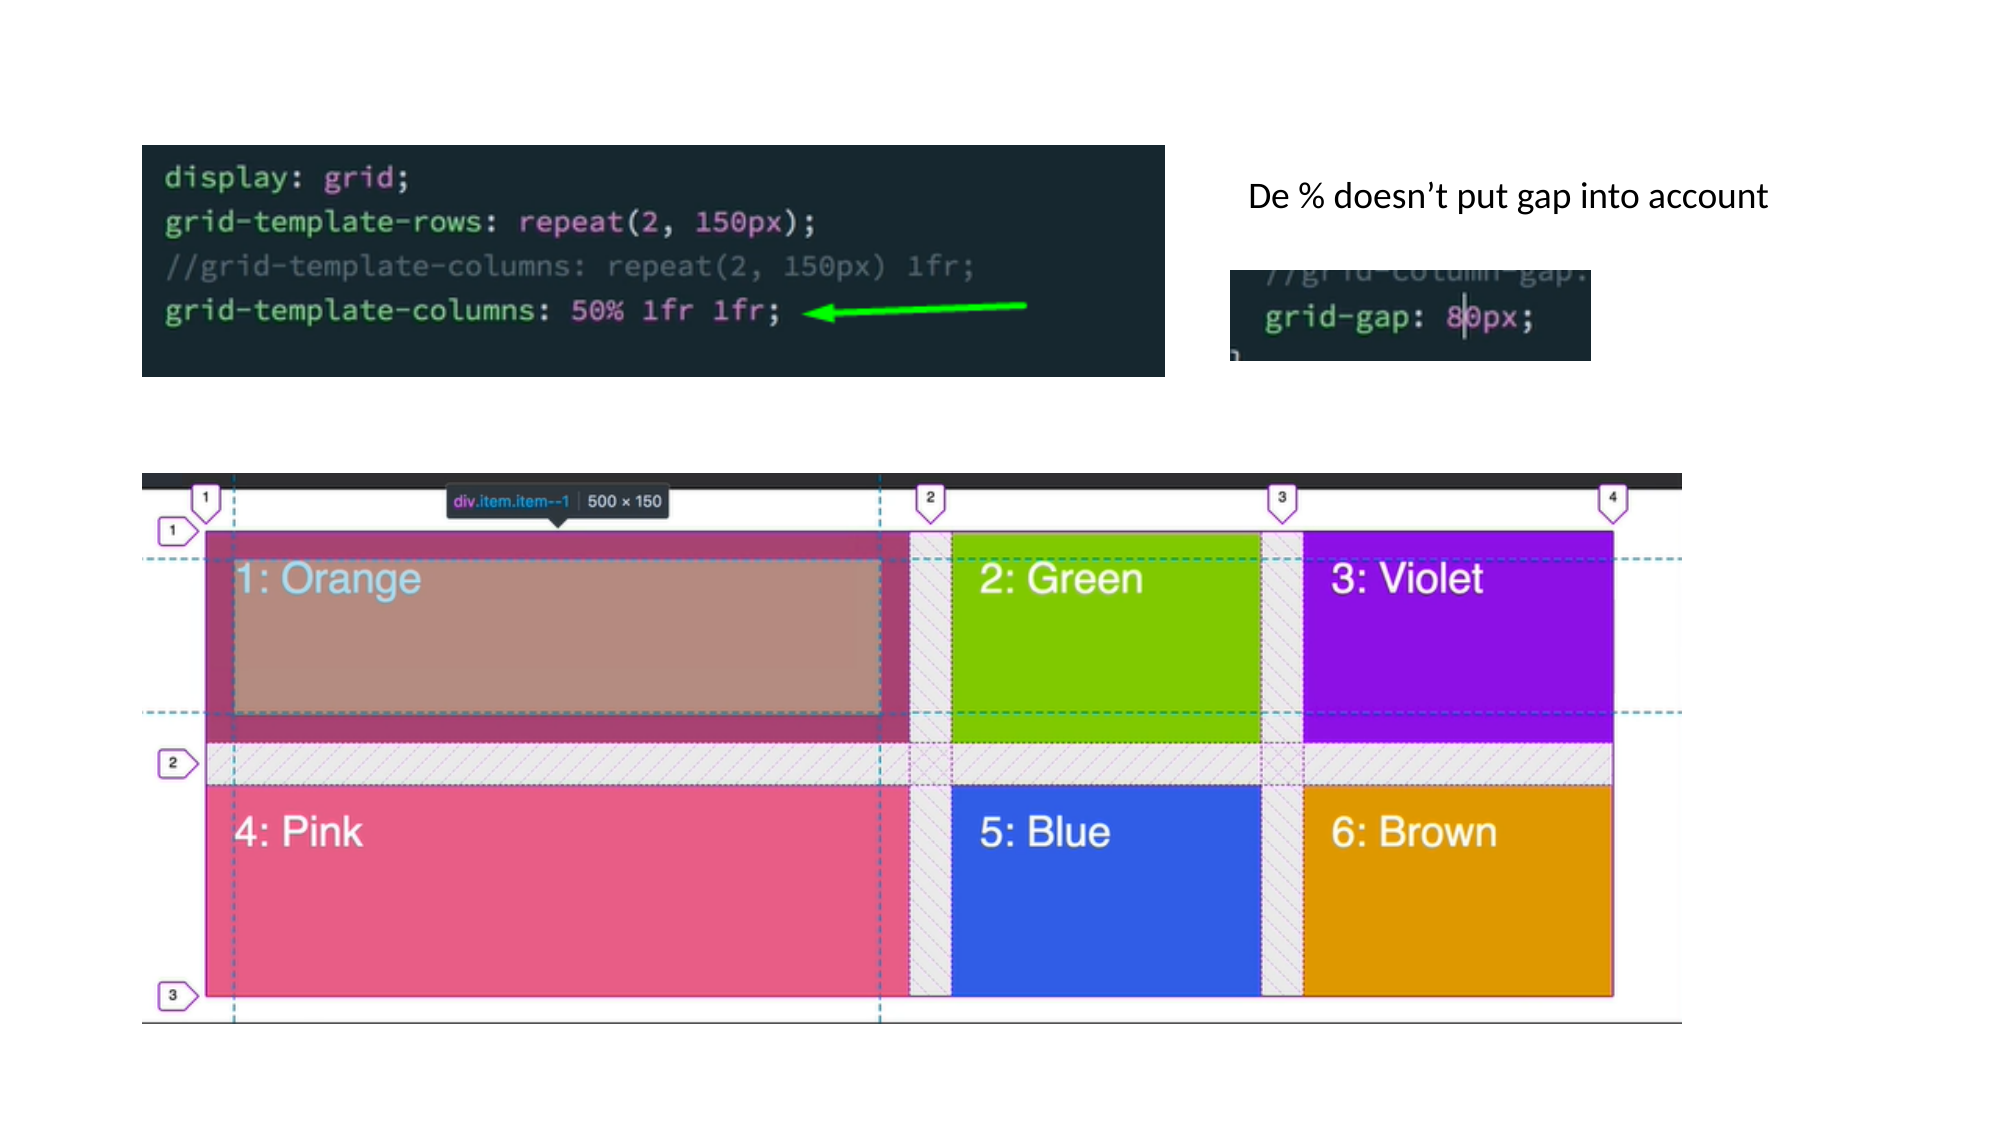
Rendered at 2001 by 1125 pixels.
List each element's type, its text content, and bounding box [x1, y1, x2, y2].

picture [1229, 270, 1591, 361]
picture [141, 473, 1682, 1024]
text_box De % doesn’t put gap into account [1233, 163, 1785, 224]
picture [141, 145, 1165, 377]
